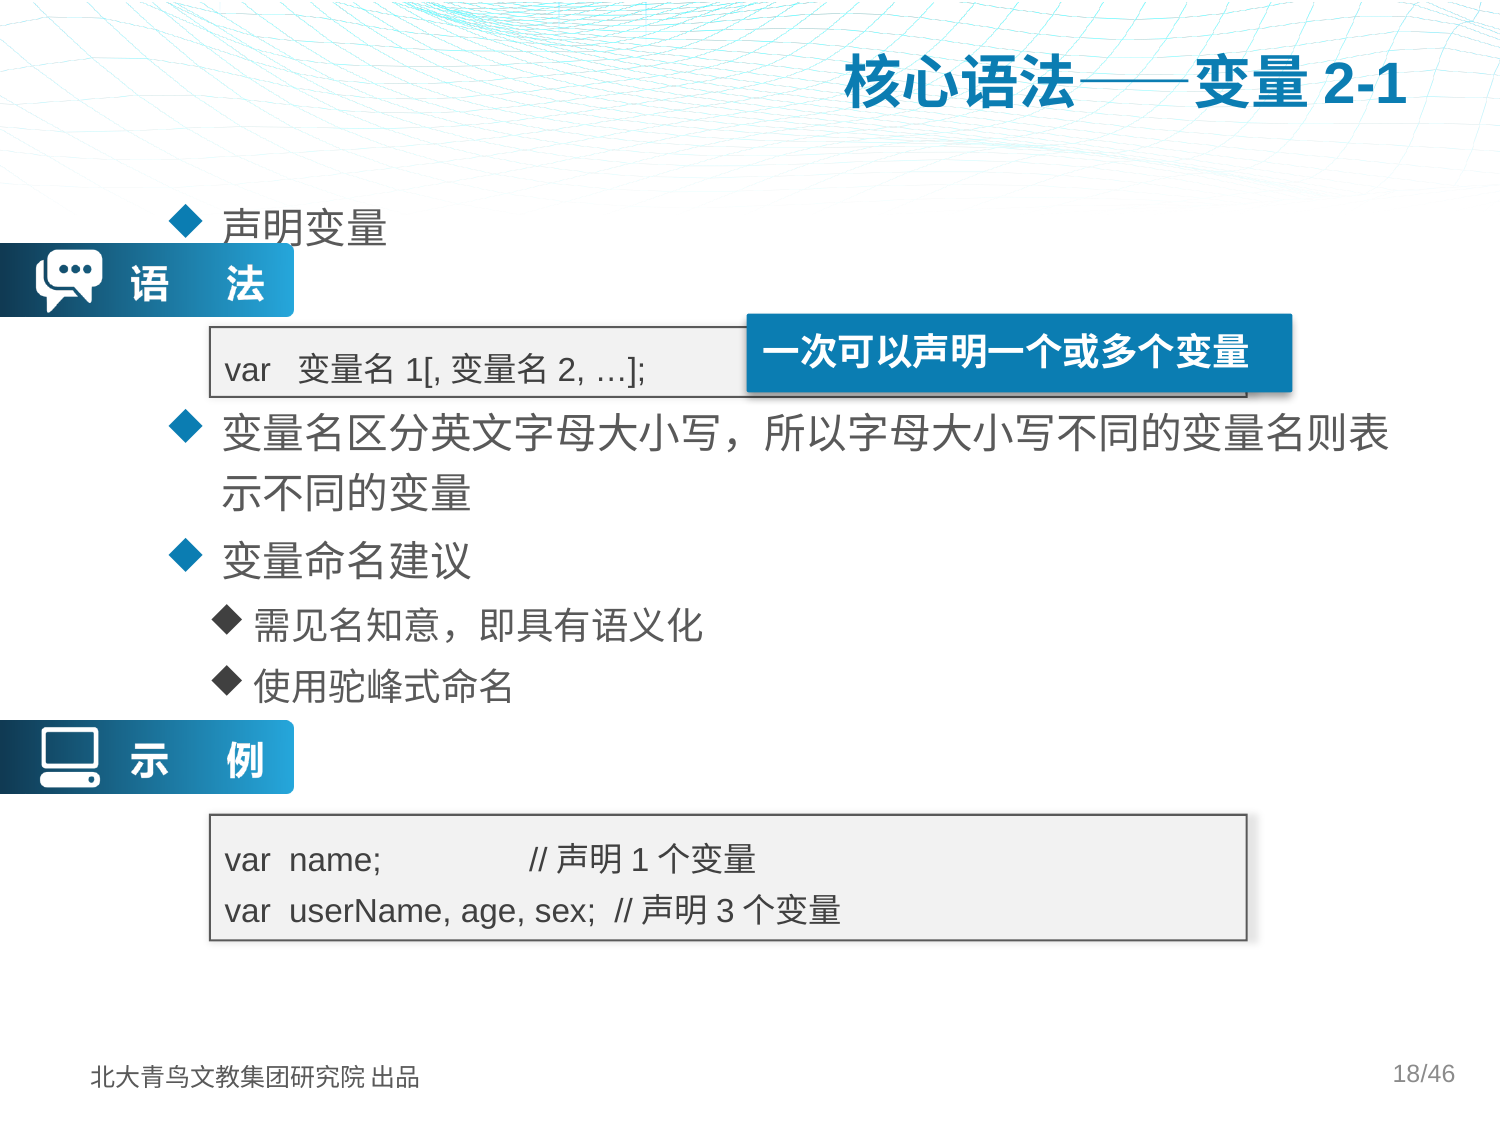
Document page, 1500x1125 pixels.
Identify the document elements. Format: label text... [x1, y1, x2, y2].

text_box var 变量名1[,变量名2, …]; [209, 327, 741, 397]
title 核心语法——变量2-1 [150, 45, 1424, 114]
slide_number 18/46 [1120, 1042, 1471, 1103]
text_box var name; //声明1个变量 var userName, age, sex; //声明3个变量 [209, 814, 1247, 941]
list 声明变量 变量名区分英文字母大小写，所以字母大小写不同的变量名则表示不同的变量 变量命名建议 需见名知意，即具有语义化 使用驼峰式命名 [150, 184, 1424, 894]
picture [0, 720, 294, 795]
text_box 一次可以声明一个或多个变量 [747, 314, 1292, 392]
picture [0, 2, 1500, 215]
picture [0, 243, 294, 318]
